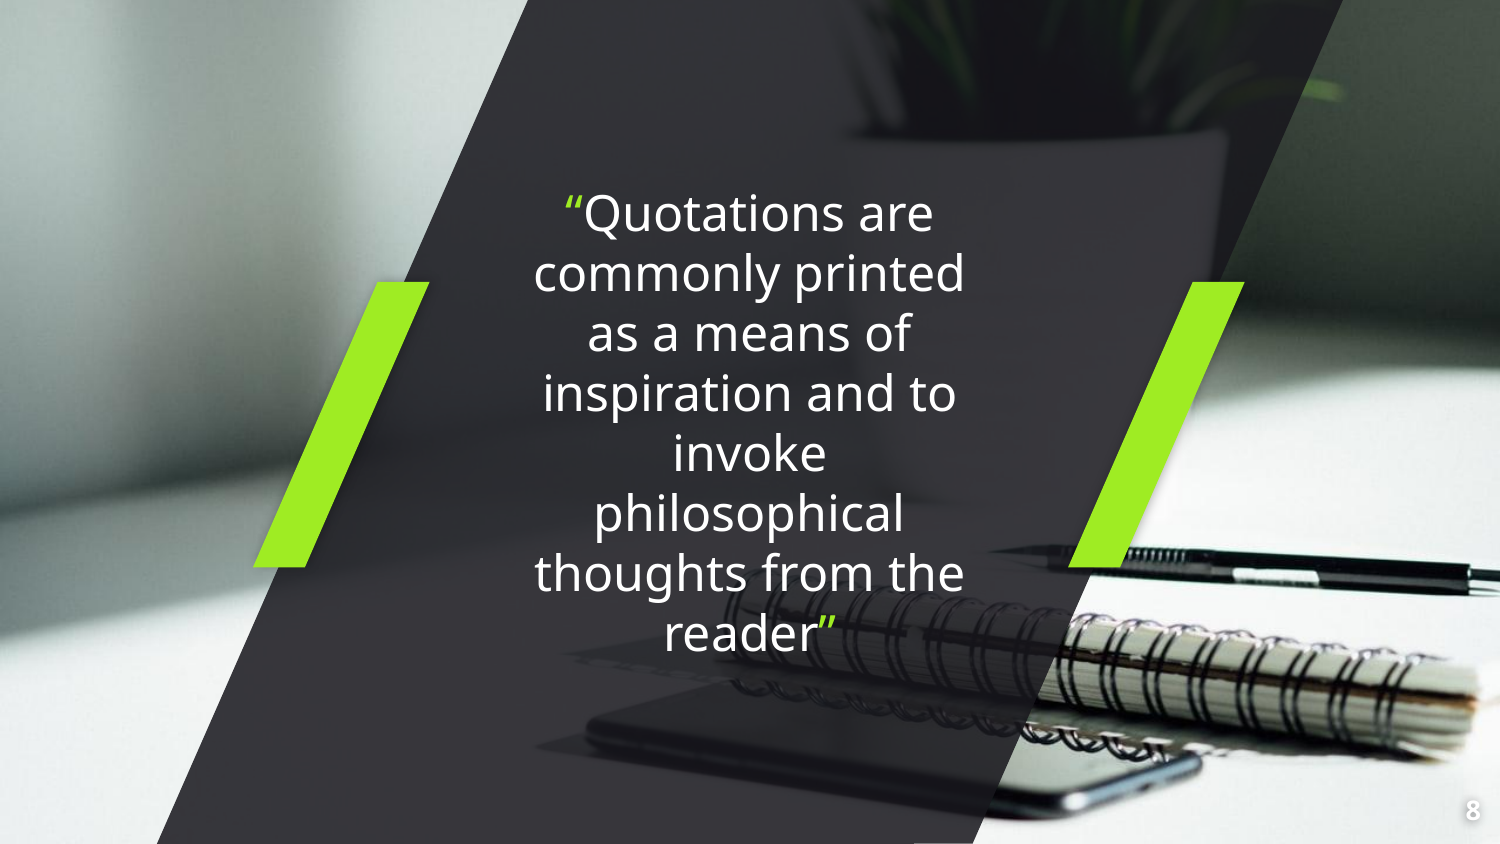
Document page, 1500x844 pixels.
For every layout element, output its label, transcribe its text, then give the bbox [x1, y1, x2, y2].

picture [0, 0, 527, 844]
slide_number ‹#› [1391, 779, 1482, 844]
list “Quotations are commonly printed as a means of inspiration and to invoke philosophical thoughts from the reader” [515, 112, 985, 732]
picture [973, 0, 1500, 844]
